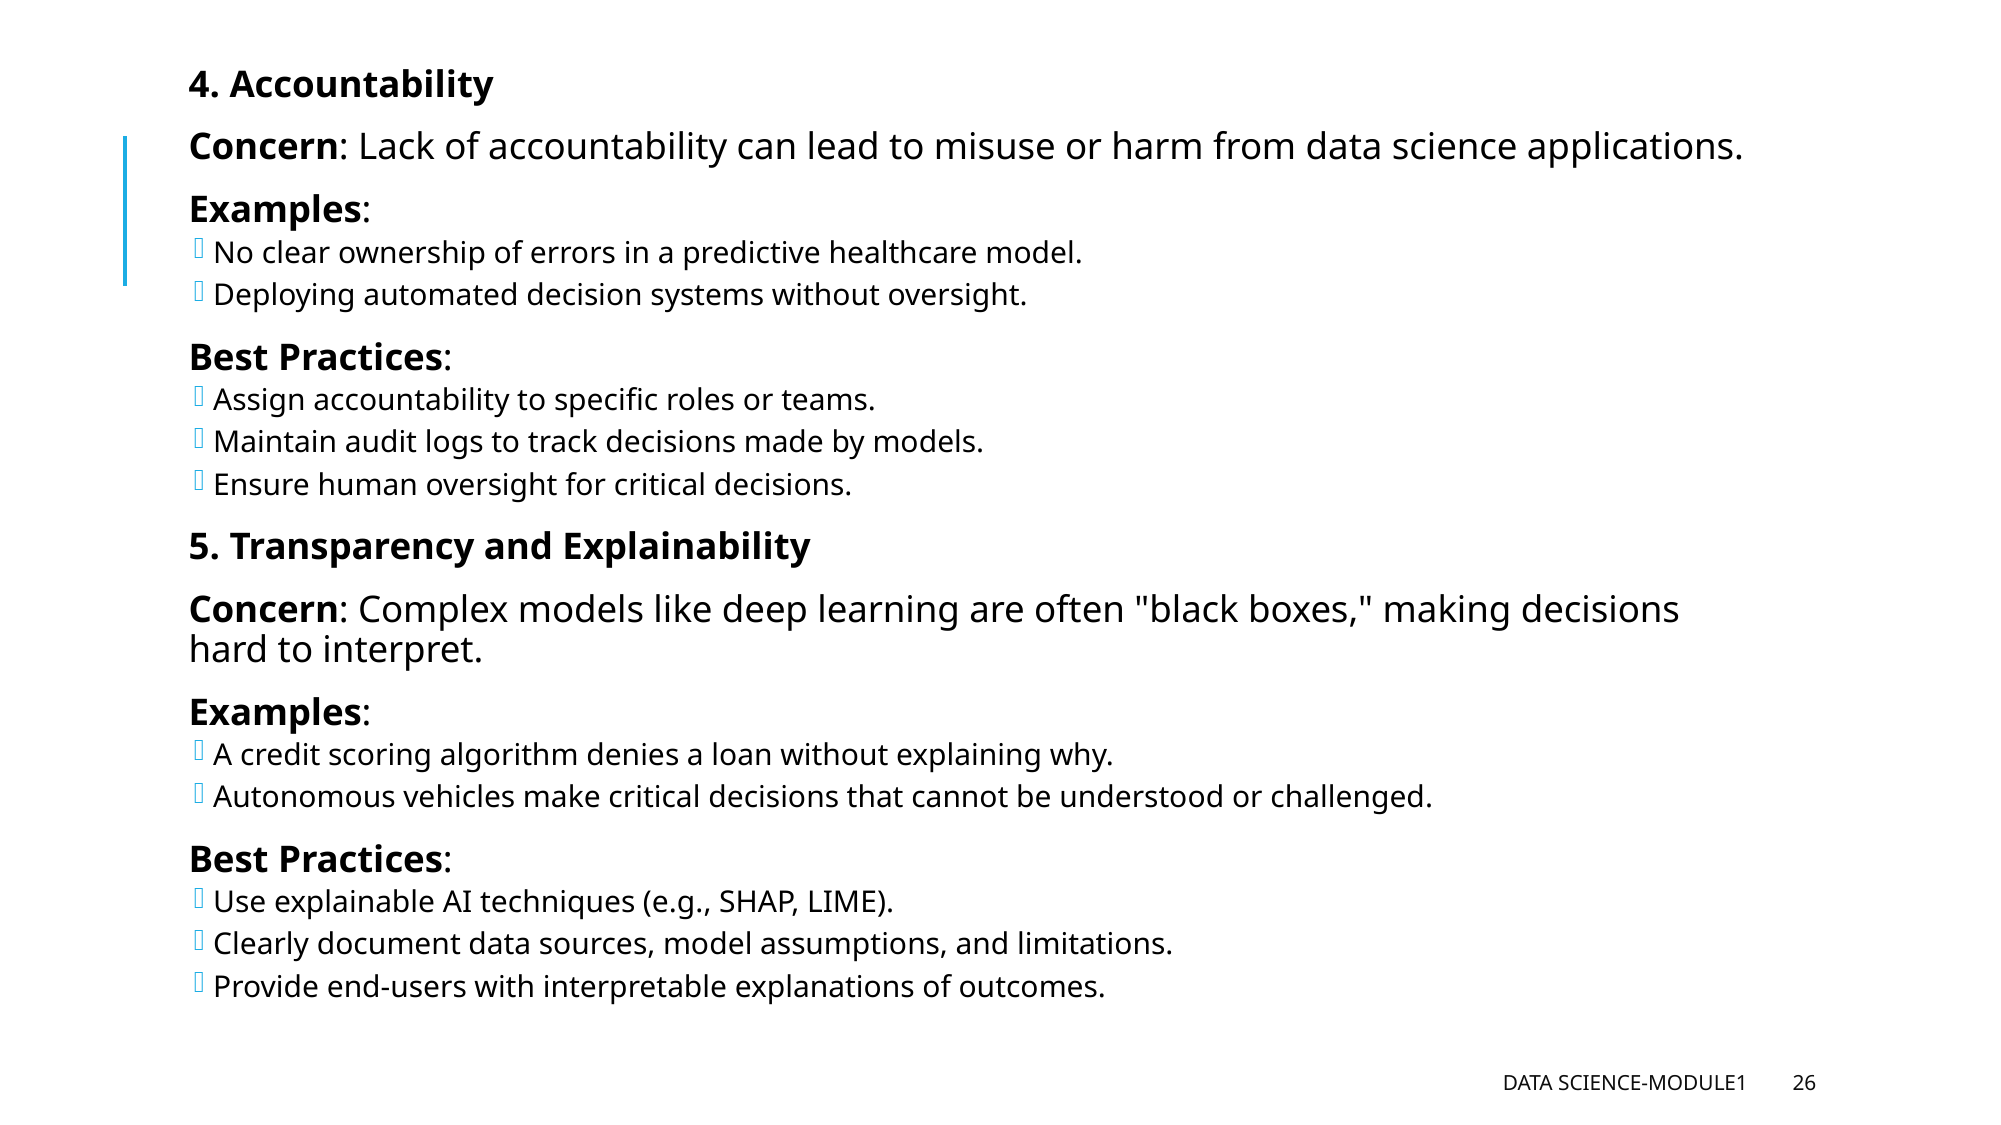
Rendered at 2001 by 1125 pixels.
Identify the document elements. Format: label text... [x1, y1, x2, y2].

footer Data Science-Module1 [794, 1061, 1763, 1107]
list 4. Accountability Concern: Lack of accountability can lead to misuse or harm from data science applications. Examples: No clear ownership of errors in a predictive healthcare model. Deploying automated decision systems without oversight. Best Practices: Assign accountability to specific roles or teams. Maintain audit logs to track decisions made by models. Ensure human oversight for critical decisions. 5. Transparency and Explainability Concern: Complex models like deep learning are often "black boxes," making decisions hard to interpret. Examples: A credit scoring algorithm denies a loan without explaining why. Autonomous vehicles make critical decisions that cannot be understood or challenged. Best Practices: Use explainable AI techniques (e.g., SHAP, LIME). Clearly document data sources, model assumptions, and limitations. Provide end-users with interpretable explanations of outcomes. [168, 58, 1763, 1035]
slide_number 26 [1777, 1061, 1938, 1107]
